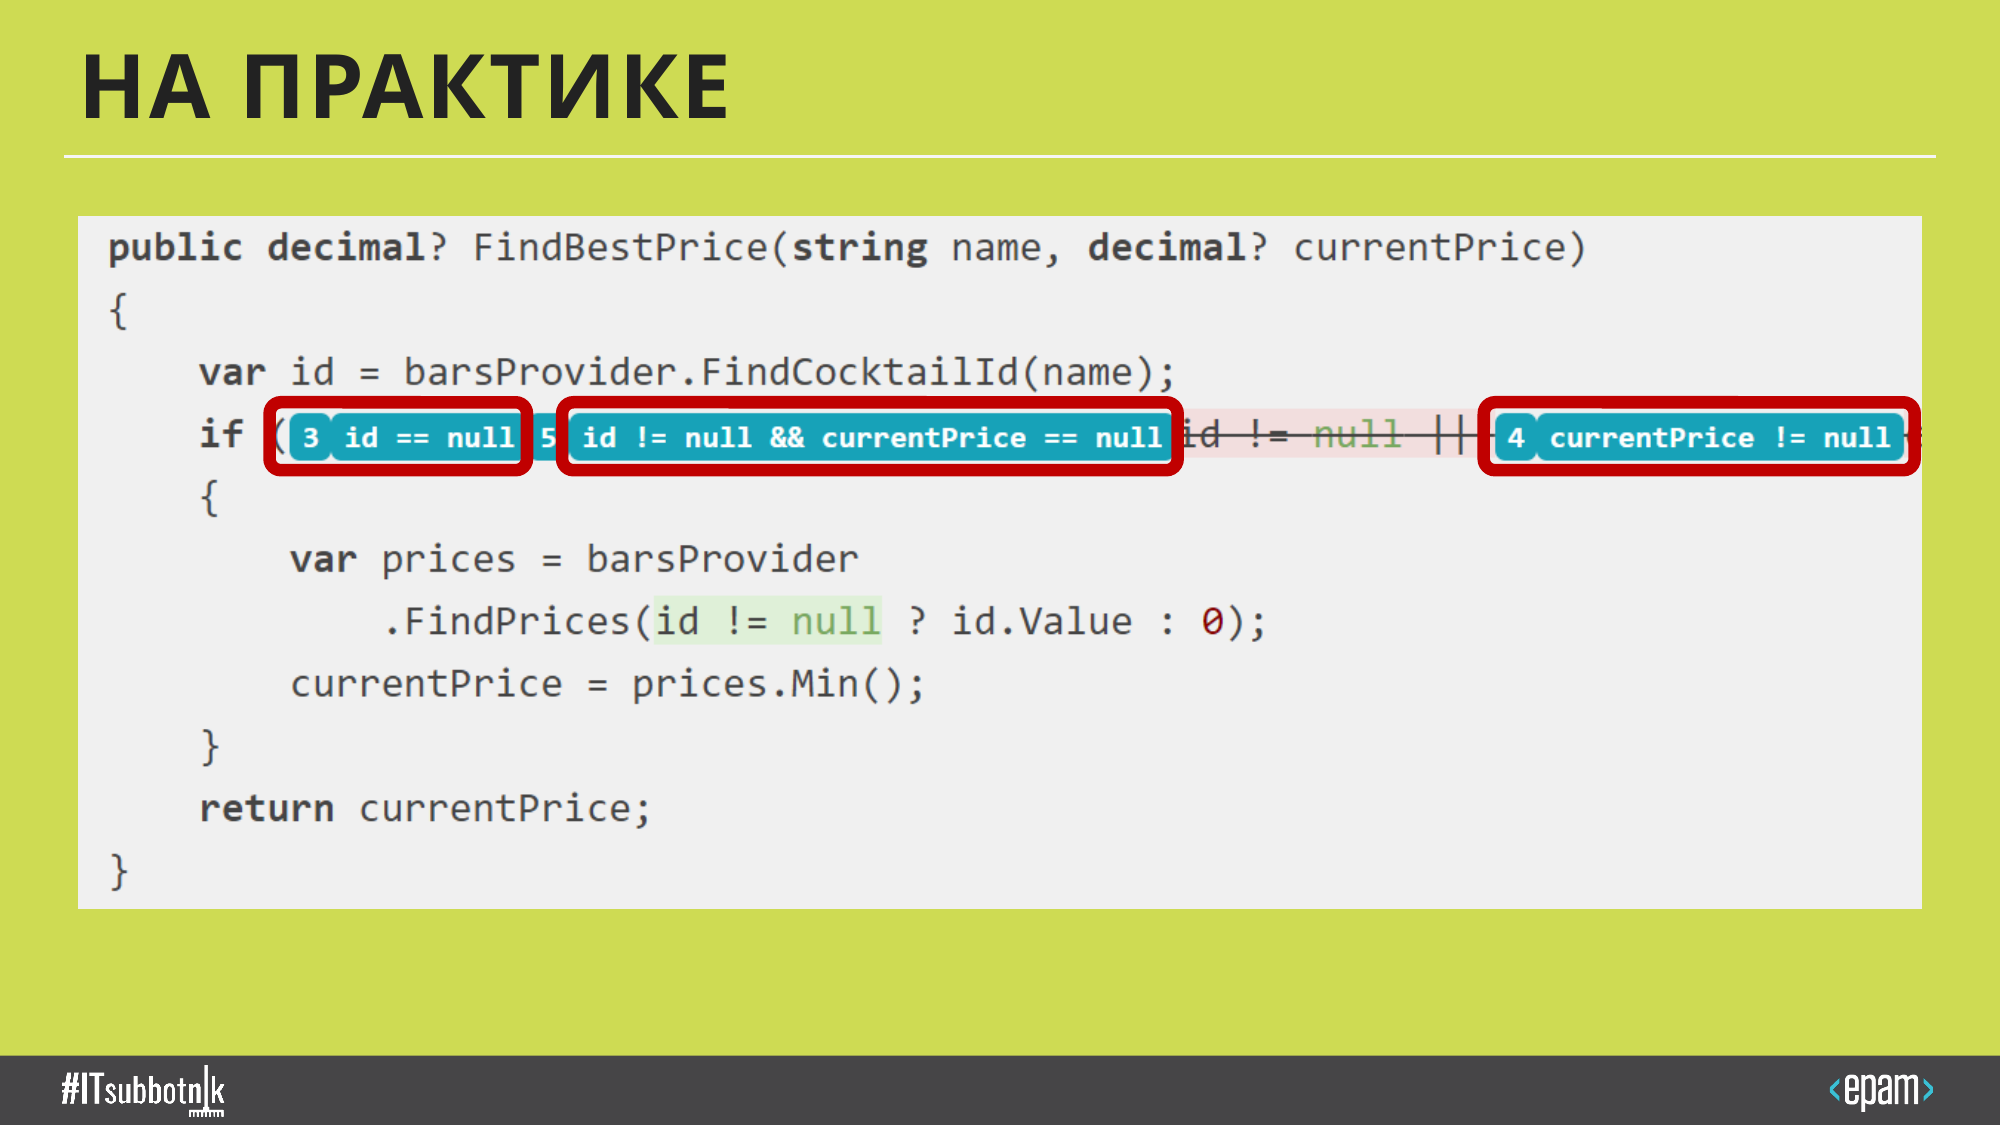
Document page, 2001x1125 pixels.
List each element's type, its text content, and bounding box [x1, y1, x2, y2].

picture [51, 1025, 235, 1125]
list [78, 216, 1922, 909]
title На практике [78, 50, 1922, 116]
